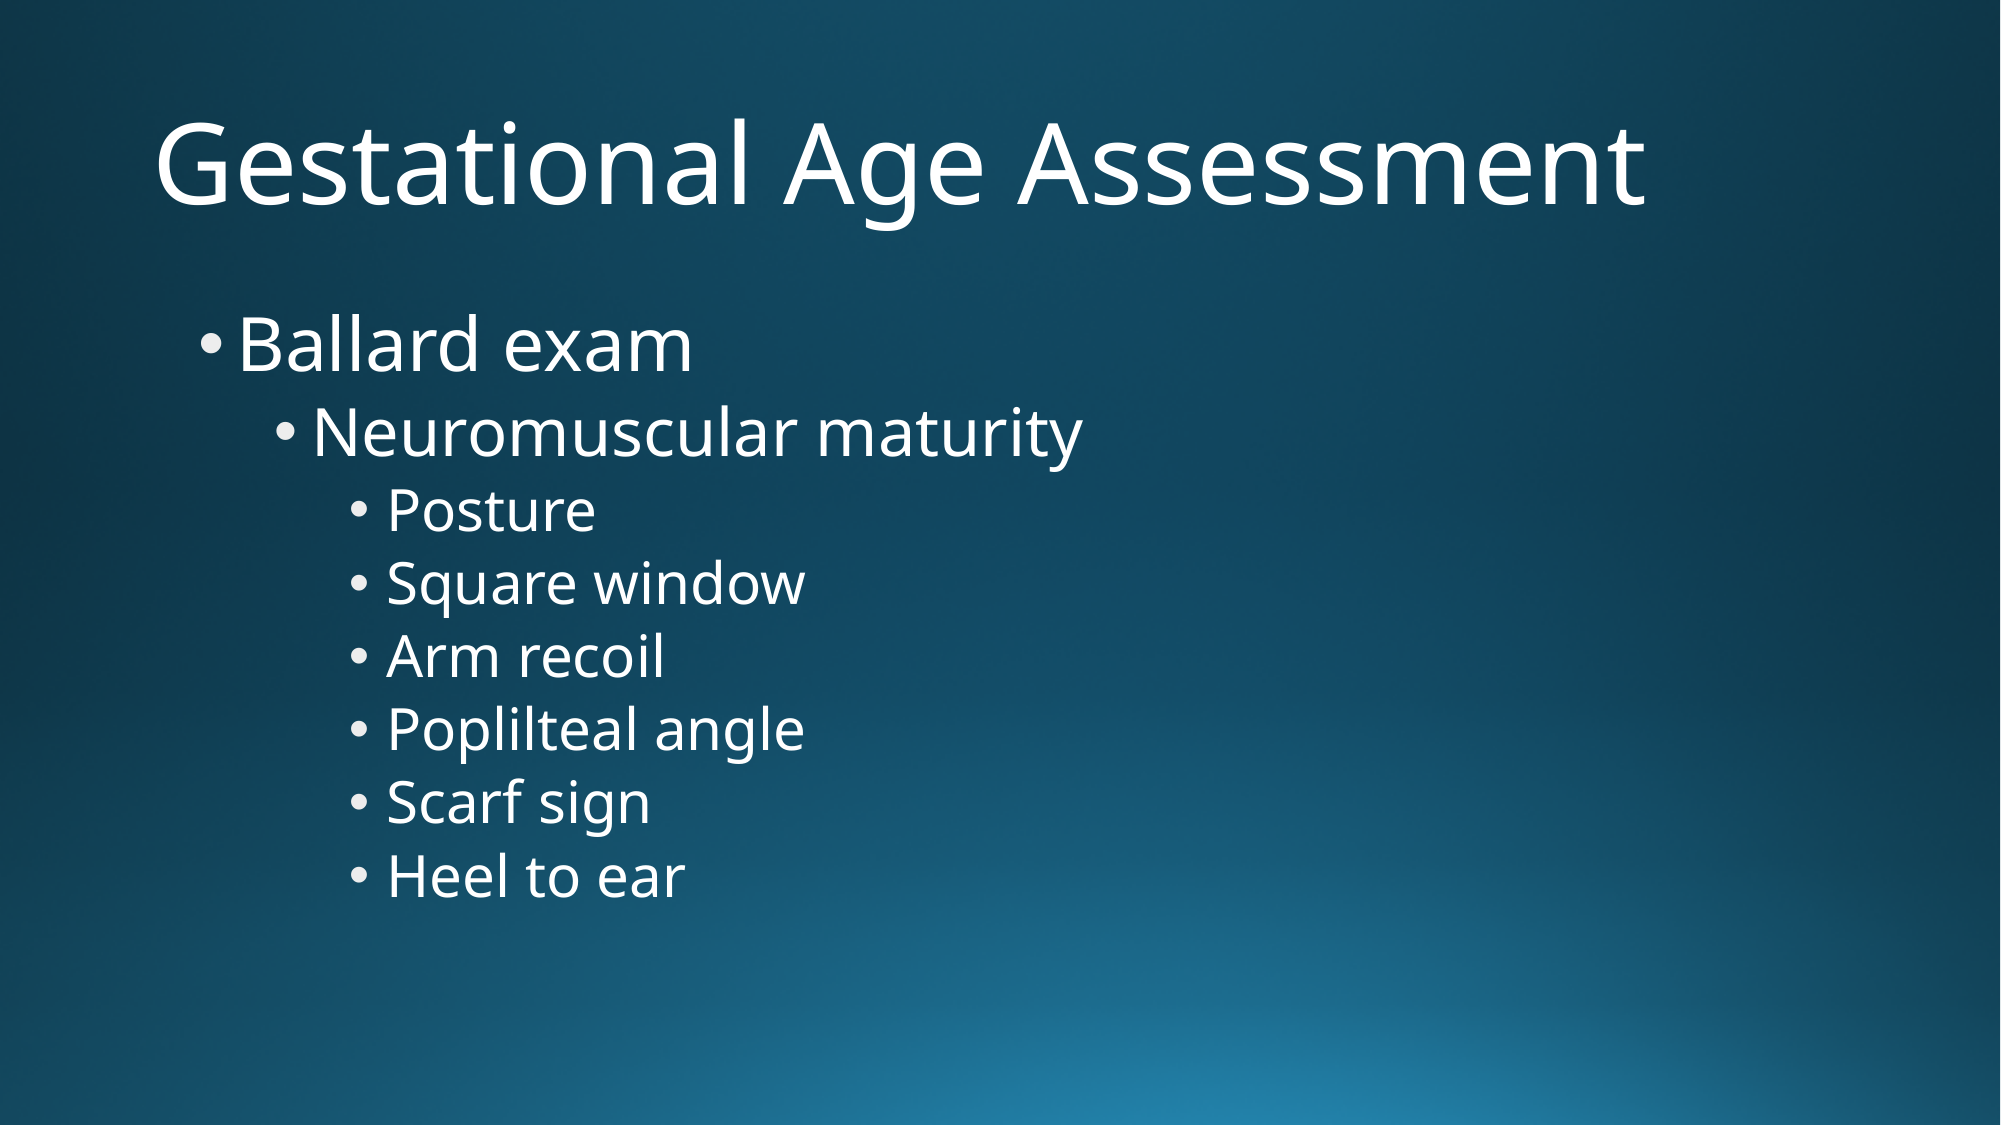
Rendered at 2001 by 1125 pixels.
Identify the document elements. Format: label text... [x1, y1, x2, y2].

list Ballard exam Neuromuscular maturity Posture Square window Arm recoil Poplilteal angle Scarf sign Heel to ear [183, 299, 1863, 1014]
title Gestational Age Assessment [137, 59, 1863, 278]
picture [0, 0, 2001, 1125]
